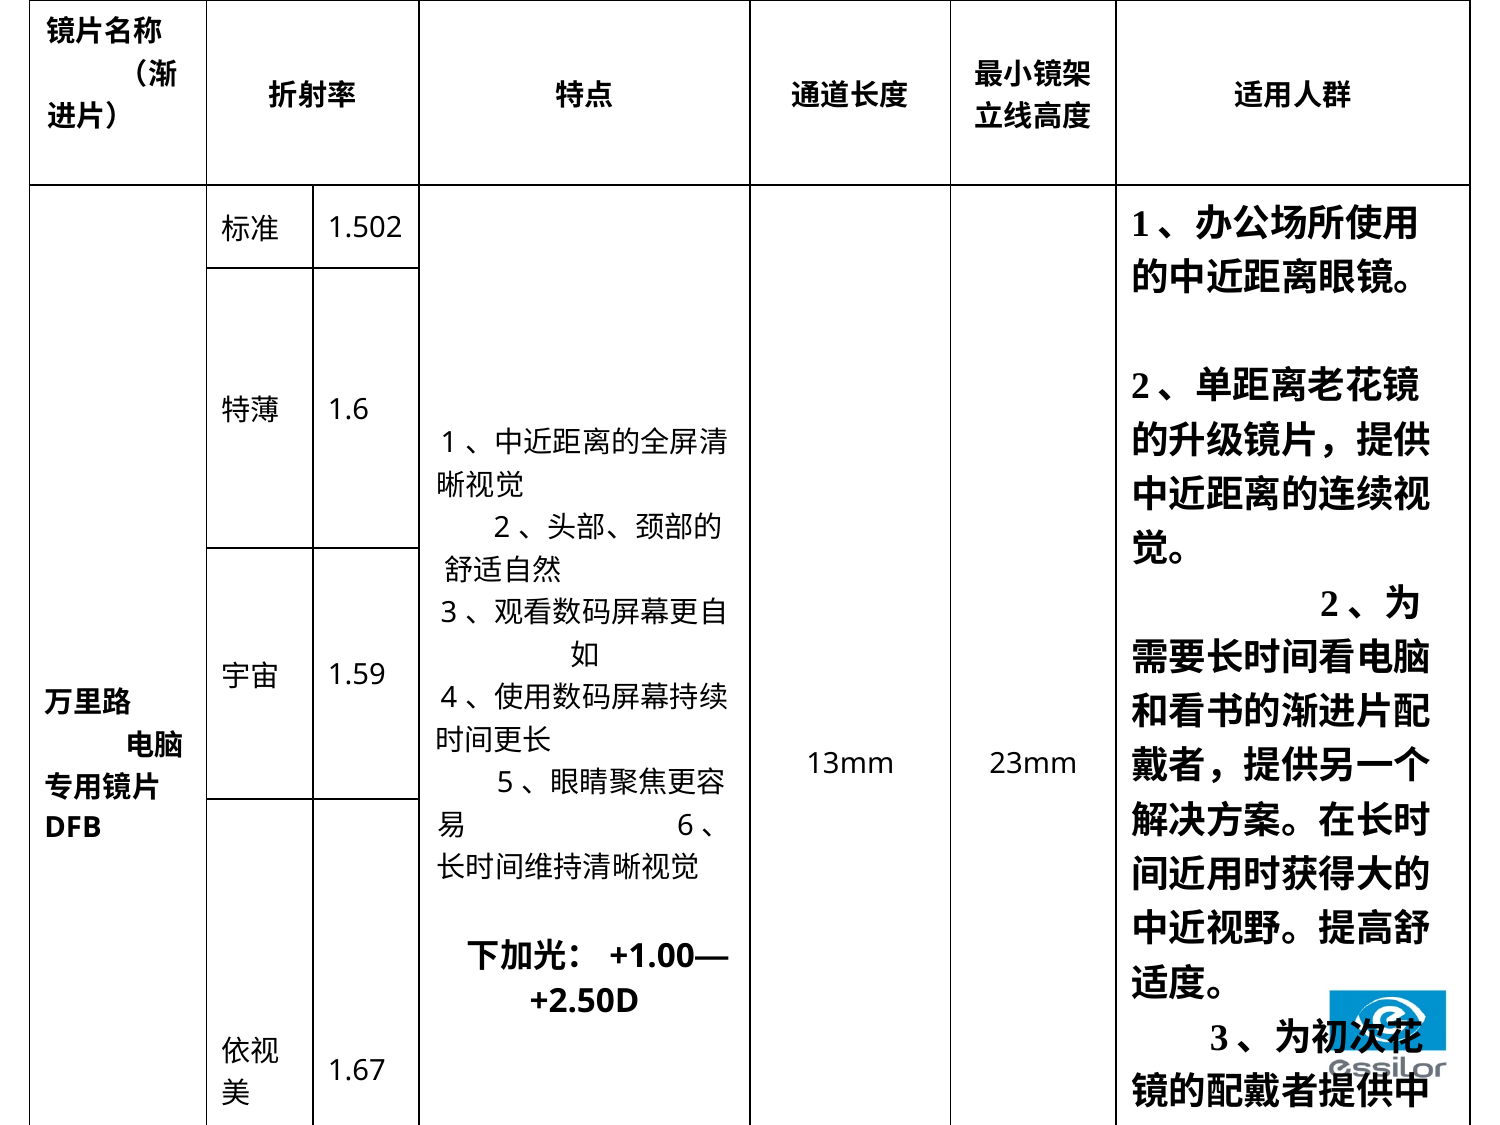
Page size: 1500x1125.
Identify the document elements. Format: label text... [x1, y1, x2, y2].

table_cell 依视美 [207, 800, 312, 1125]
table_header 折射率 [207, 1, 418, 184]
table_header 通道长度 [751, 1, 950, 184]
table_header 适用人群 [1117, 1, 1469, 184]
table_cell 1、中近距离的全屏清晰视觉 2、头部、颈部的舒适自然 3、观看数码屏幕更自如 4、使用数码屏幕持续时间更长 5、眼睛聚焦更容易 6、长时间维持清晰视觉 下加光：+1.00—+2.50D [420, 186, 749, 1125]
table_cell 23mm [951, 186, 1115, 1125]
table_header 镜片名称 （渐进片） [30, 1, 206, 184]
table_cell 宇宙 [207, 549, 312, 798]
table_header 特点 [420, 1, 749, 184]
table_header 最小镜架立线高度 [951, 1, 1115, 184]
table_cell 1.59 [314, 549, 418, 798]
table_cell 特薄 [207, 269, 312, 547]
table_cell 1、办公场所使用的中近距离眼镜。 2、单距离老花镜的升级镜片，提供中近距离的连续视觉。 2、为需要长时间看电脑和看书的渐进片配戴者，提供另一个解决方案。在长时间近用时获得大的中近视野。提高舒适度。 3、为初次花镜的配戴者提供中近视野而不是单一视野。 4、静态中近视野效果最好。 [1117, 186, 1469, 1125]
table_cell 1.6 [314, 269, 418, 547]
table_cell 1.67 [314, 800, 418, 1125]
table_cell 万里路 电脑专用镜片DFB [30, 186, 206, 1125]
table_cell 13mm [751, 186, 950, 1125]
table_cell 标准 [207, 186, 312, 267]
table_cell 1.502 [314, 186, 418, 267]
